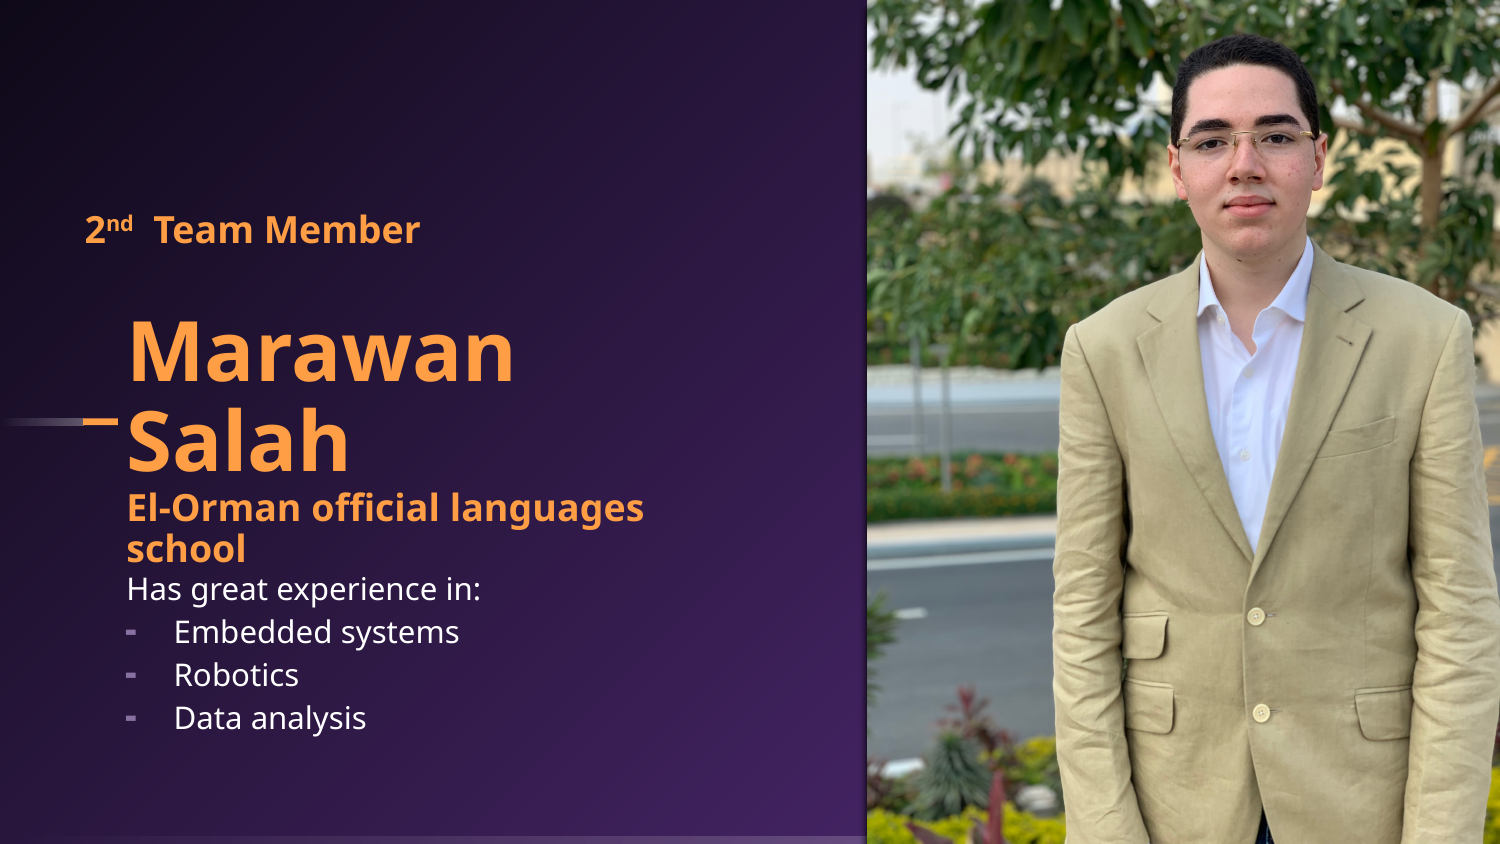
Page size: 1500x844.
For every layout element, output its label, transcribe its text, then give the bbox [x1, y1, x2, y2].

title Marawan Salah El-Orman official languages school [126, 344, 720, 535]
picture [866, 0, 1500, 844]
subtitle Has great experience in: Embedded systems Robotics Data analysis [126, 534, 593, 808]
text_box 2nd Team Member [84, 135, 782, 327]
